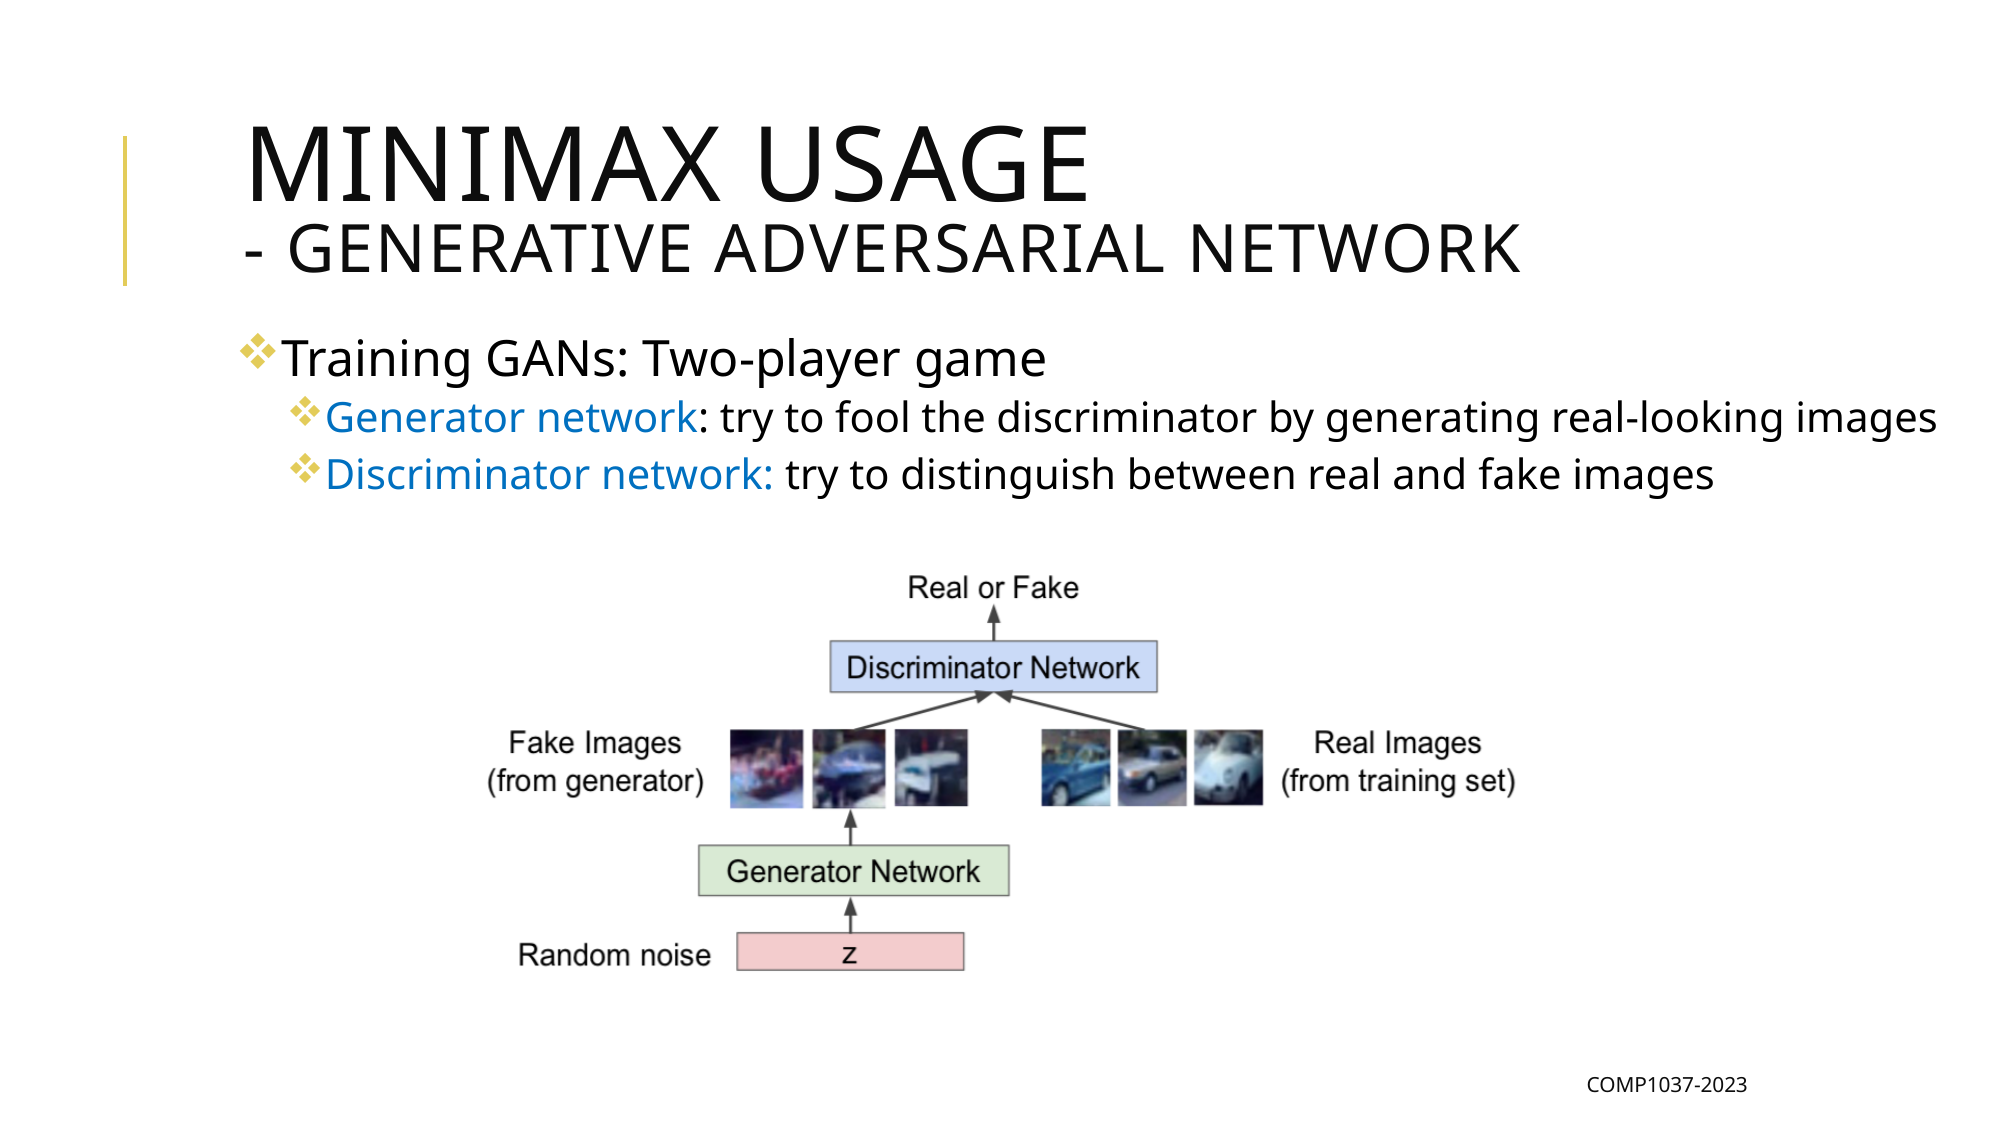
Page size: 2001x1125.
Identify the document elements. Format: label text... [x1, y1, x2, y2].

picture [475, 545, 1556, 984]
title Minimax Usage - Generative adversarial network [228, 80, 1556, 326]
footer COMP1037-2023 [794, 1061, 1763, 1107]
list Training GANs: Two-player game Generator network: try to fool the discriminator by generating real-looking images Discriminator network: try to distinguish between real and fake images [228, 326, 1981, 987]
